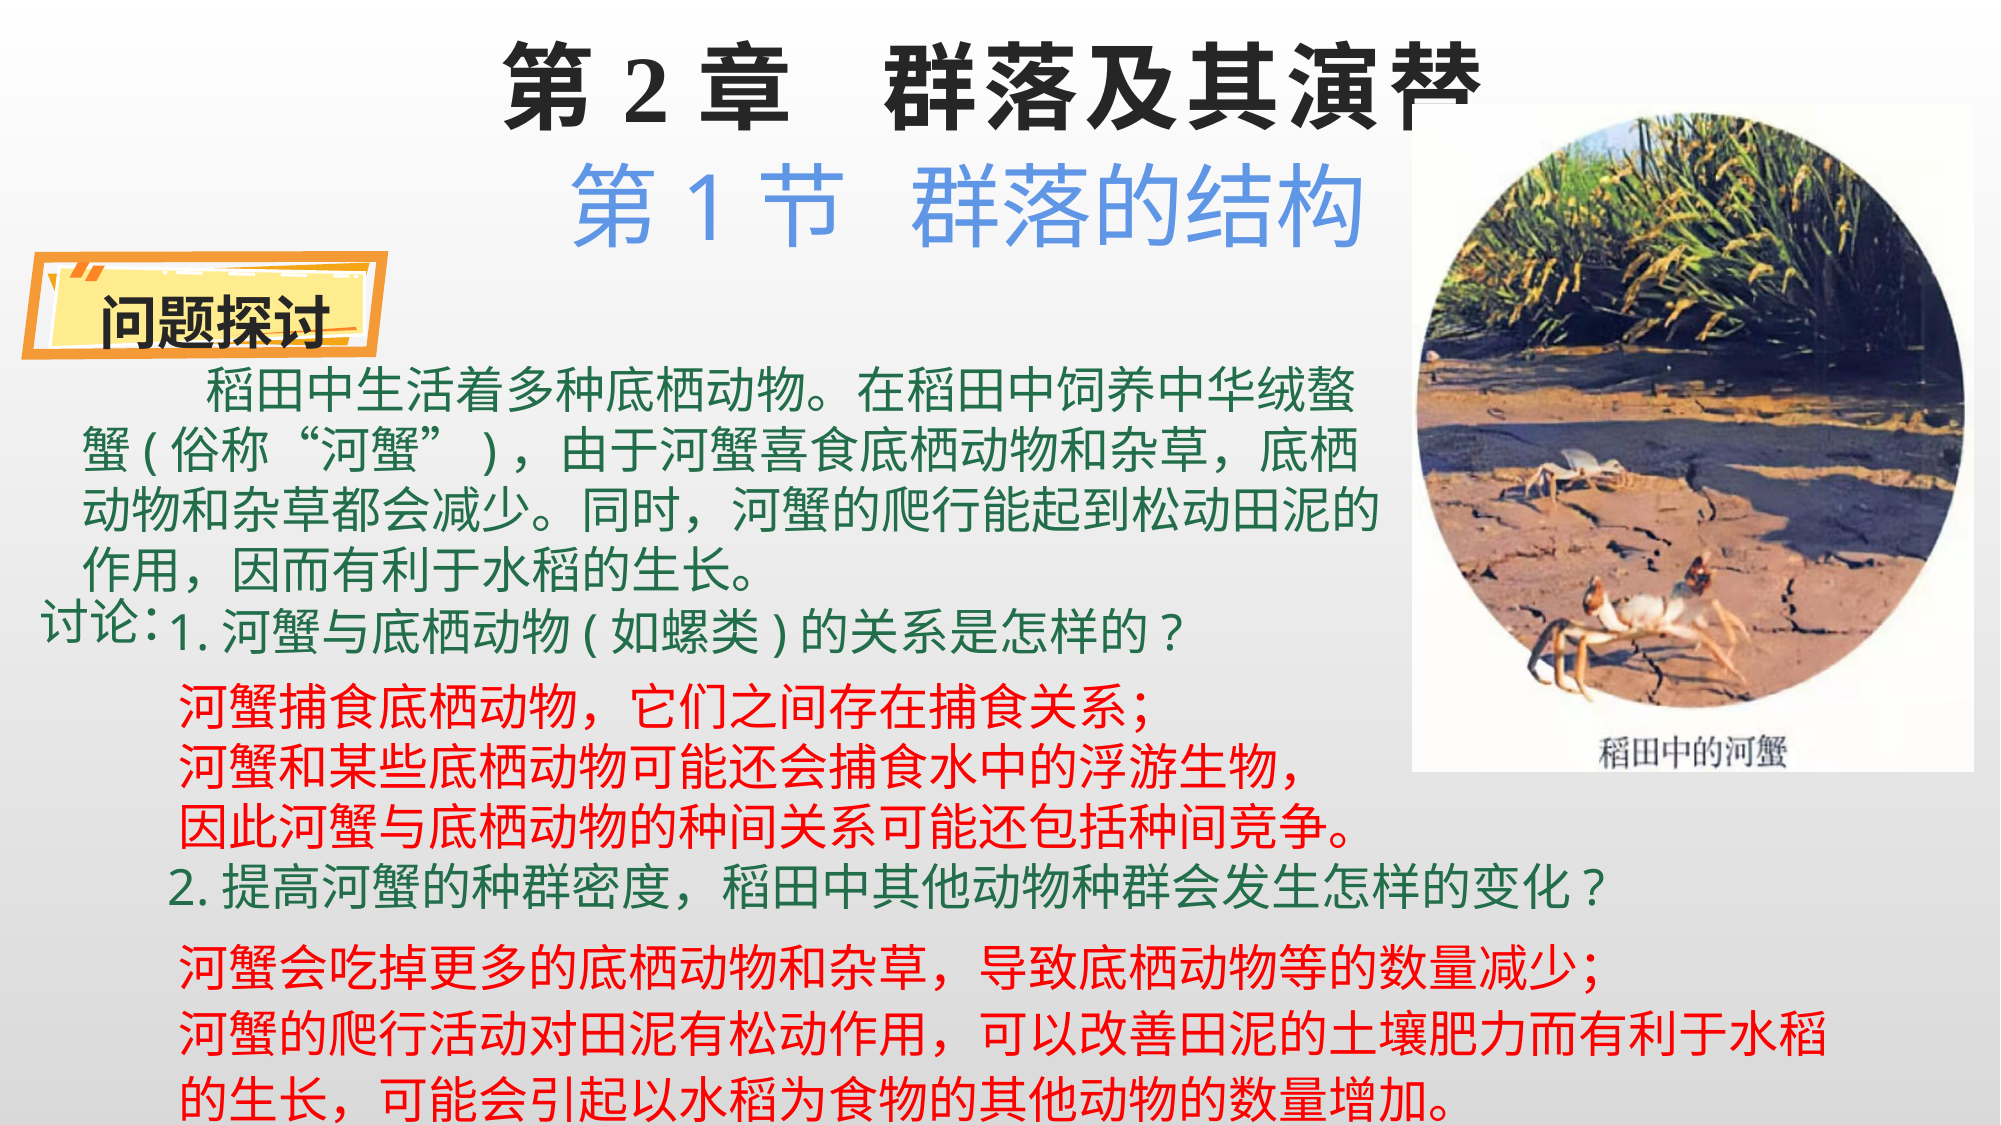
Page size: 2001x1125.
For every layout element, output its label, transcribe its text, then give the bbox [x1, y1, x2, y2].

title 第2章 群落及其演替 [484, 13, 1506, 141]
text_box 讨论： [24, 583, 205, 658]
text_box 1.河蟹与底栖动物(如螺类)的关系是怎样的? [152, 592, 1316, 668]
text_box 河蟹会吃掉更多的底栖动物和杂草，导致底栖动物等的数量减少； 河蟹的爬行活动对田泥有松动作用，可以改善田泥的土壤肥力而有利于水稻的生长，可能会引起以水稻为食物的其他动物的数量增加。 [163, 923, 1862, 1125]
text_box 稻田中生活着多种底栖动物。在稻田中饲养中华绒螯蟹(俗称“河蟹”)，由于河蟹喜食底栖动物和杂草，底栖动物和杂草都会减少。同时，河蟹的爬行能起到松动田泥的作用，因而有利于水稻的生长。 [66, 351, 1411, 606]
text_box 第1节 群落的结构 [104, 141, 1411, 267]
picture [1411, 104, 1974, 772]
text_box 2.提高河蟹的种群密度，稻田中其他动物种群会发生怎样的变化? [152, 847, 1609, 923]
text_box 河蟹捕食底栖动物，它们之间存在捕食关系； 河蟹和某些底栖动物可能还会捕食水中的浮游生物，因此河蟹与底栖动物的种间关系可能还包括种间竞争。 [163, 668, 1376, 847]
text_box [24, 243, 386, 365]
